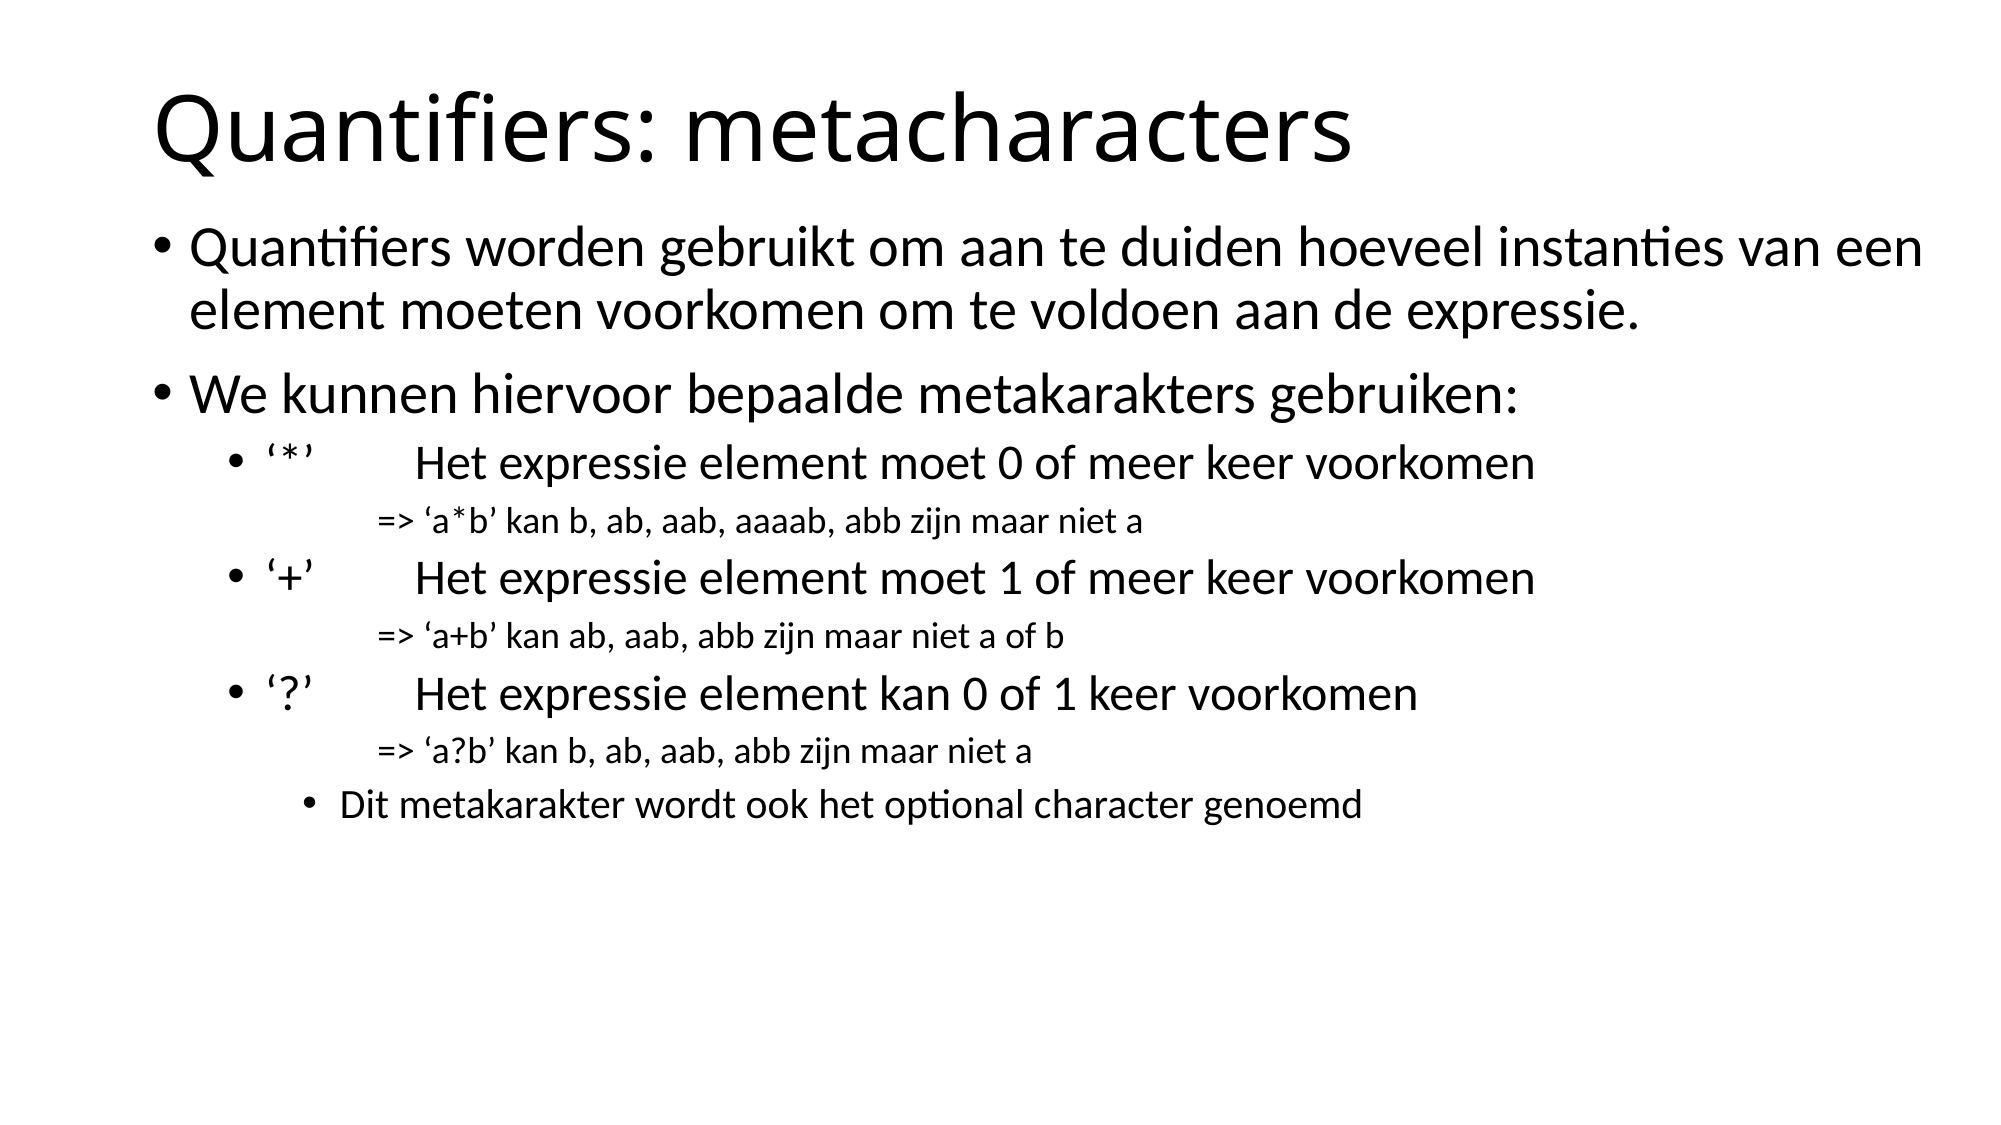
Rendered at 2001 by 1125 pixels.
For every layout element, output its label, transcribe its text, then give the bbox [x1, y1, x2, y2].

list Quantifiers worden gebruikt om aan te duiden hoeveel instanties van een element moeten voorkomen om te voldoen aan de expressie. We kunnen hiervoor bepaalde metakarakters gebruiken: ‘*’ Het expressie element moet 0 of meer keer voorkomen => ‘a*b’ kan b, ab, aab, aaaab, abb zijn maar niet a ‘+’ Het expressie element moet 1 of meer keer voorkomen => ‘a+b’ kan ab, aab, abb zijn maar niet a of b ‘?’ Het expressie element kan 0 of 1 keer voorkomen => ‘a?b’ kan b, ab, aab, abb zijn maar niet a Dit metakarakter wordt ook het optional character genoemd [137, 209, 1946, 1045]
title Quantifiers: metacharacters [137, 66, 1863, 198]
